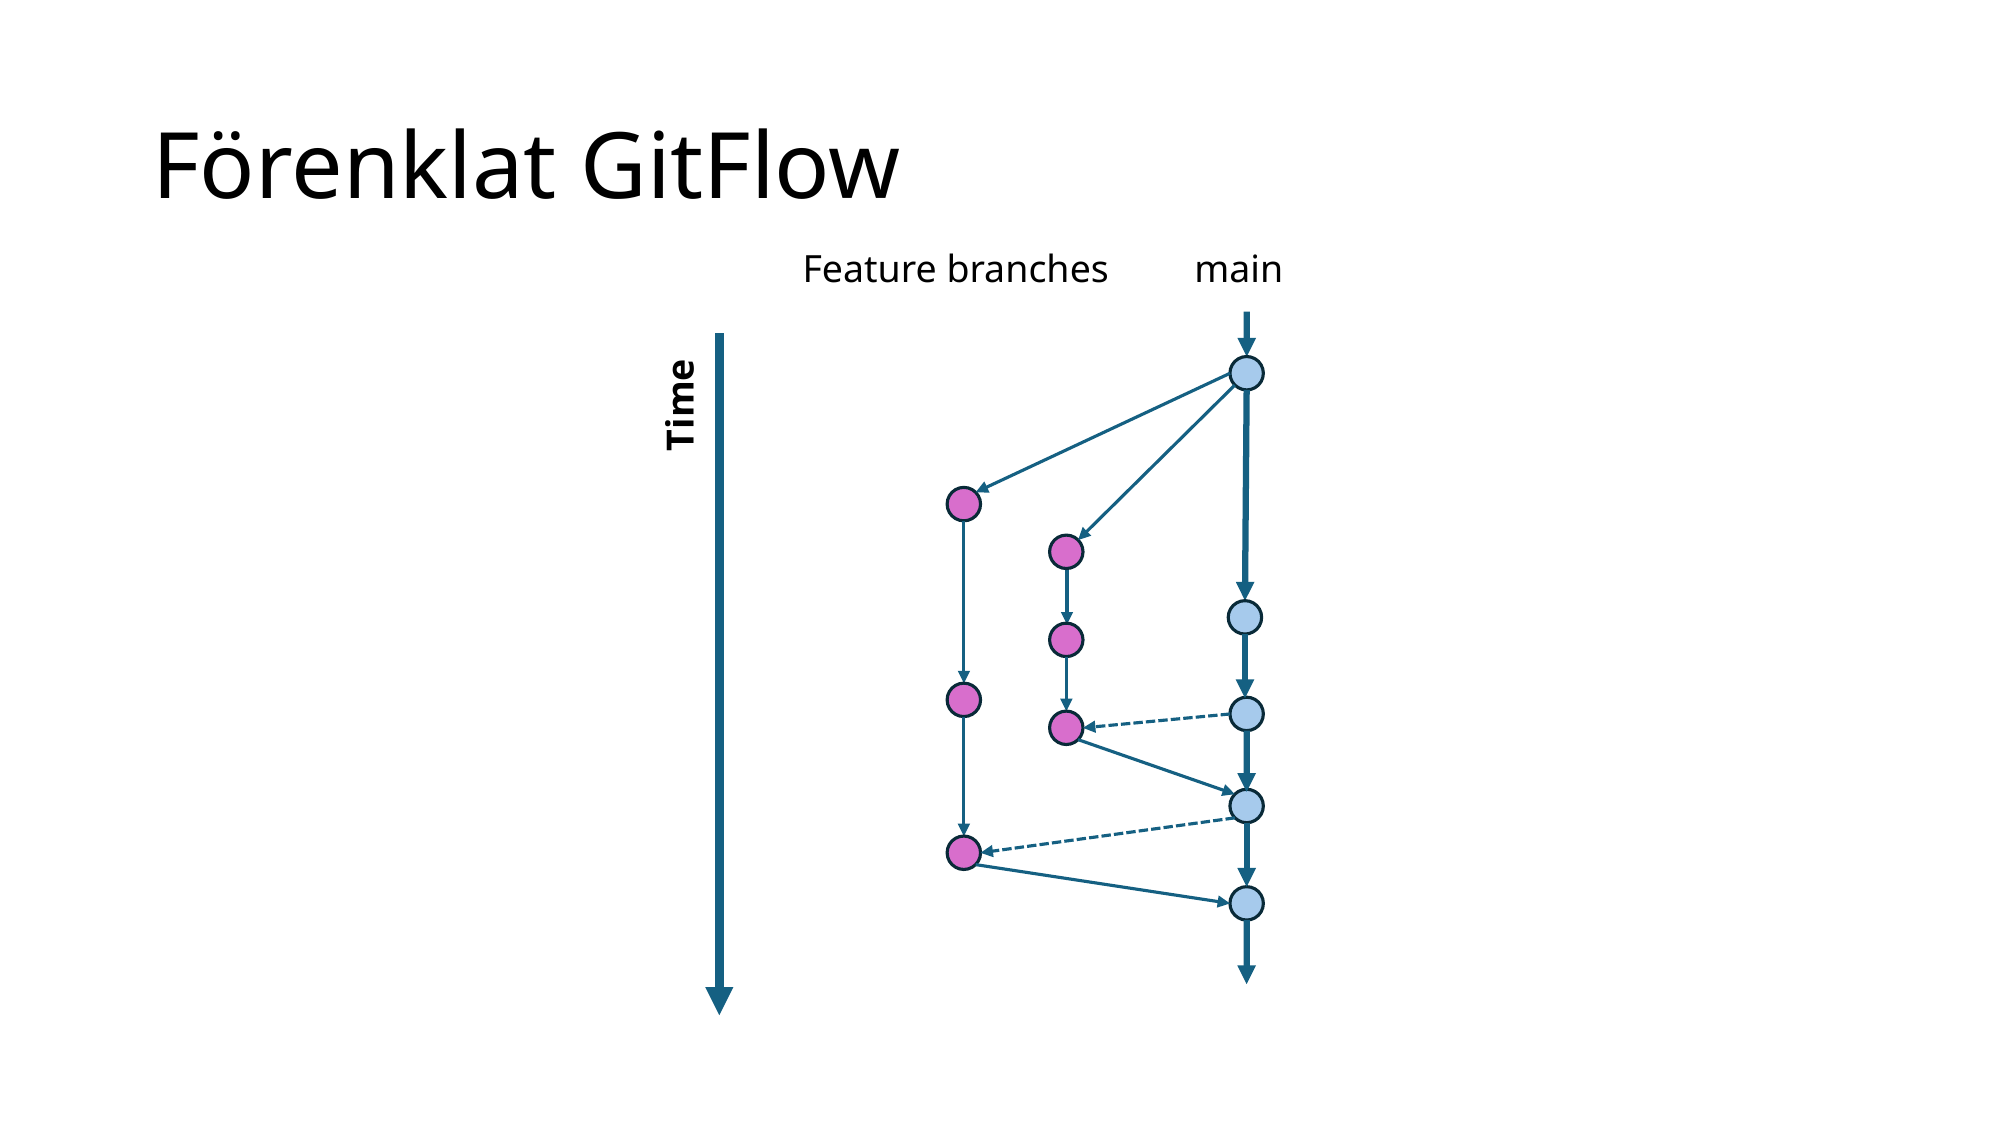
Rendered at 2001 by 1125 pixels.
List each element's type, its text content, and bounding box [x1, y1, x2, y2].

text_box Feature branches [787, 237, 1124, 298]
text_box [1048, 709, 1085, 747]
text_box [1082, 713, 1231, 729]
text_box main [1179, 237, 1299, 297]
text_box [975, 372, 1231, 493]
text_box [975, 864, 1231, 904]
text_box [945, 485, 983, 523]
text_box [1228, 695, 1265, 732]
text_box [1244, 389, 1248, 602]
text_box Time [648, 344, 709, 466]
text_box [1048, 621, 1085, 658]
title Förenklat GitFlow [137, 59, 1863, 278]
text_box [1228, 788, 1265, 824]
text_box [980, 817, 1236, 854]
text_box [1226, 599, 1264, 636]
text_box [1077, 739, 1236, 795]
text_box [1228, 355, 1265, 392]
text_box [1048, 533, 1085, 571]
text_box [1228, 885, 1265, 922]
text_box [945, 681, 983, 719]
text_box [945, 834, 982, 872]
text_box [1077, 384, 1236, 541]
